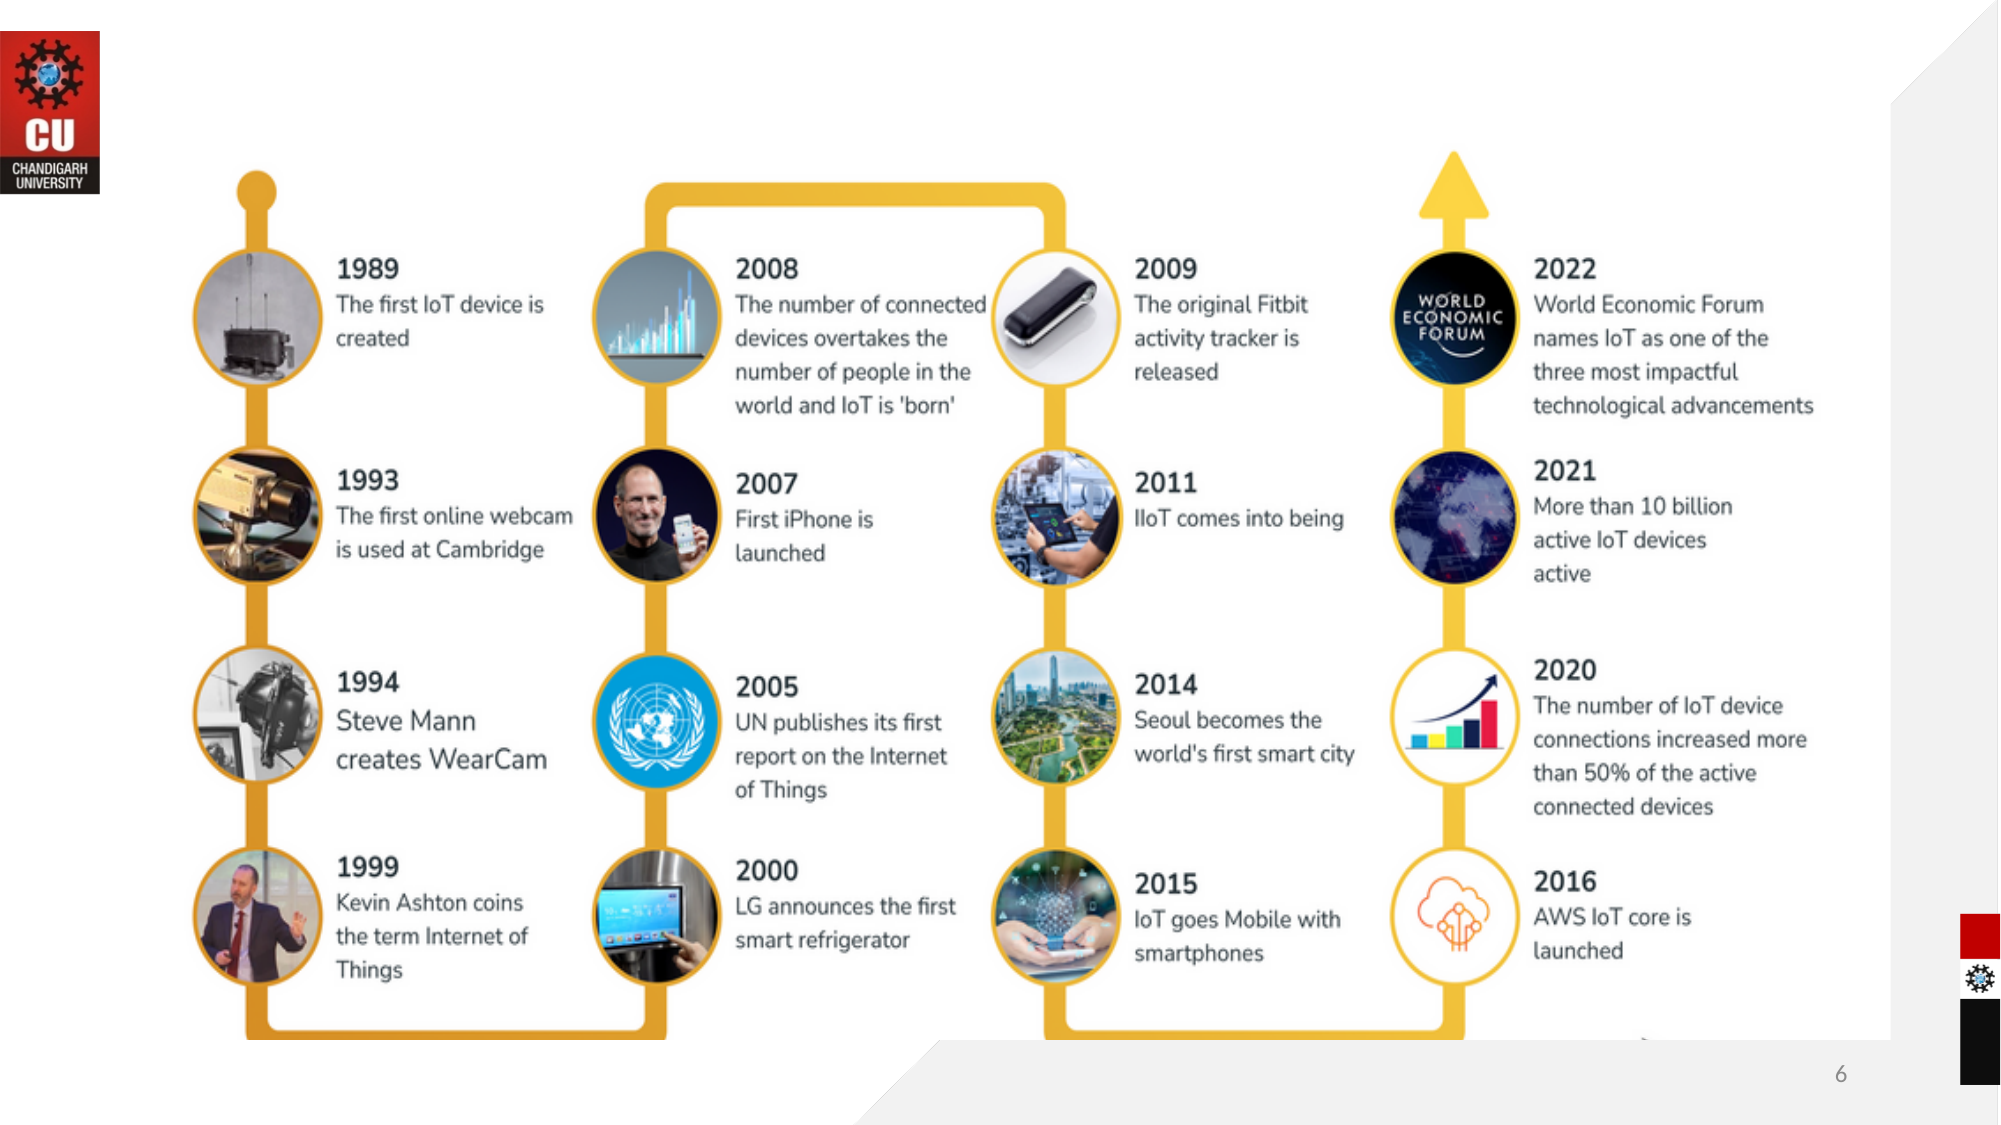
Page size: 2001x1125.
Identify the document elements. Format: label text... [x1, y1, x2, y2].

picture [0, 0, 2001, 1125]
slide_number 6 [1412, 1042, 1863, 1103]
